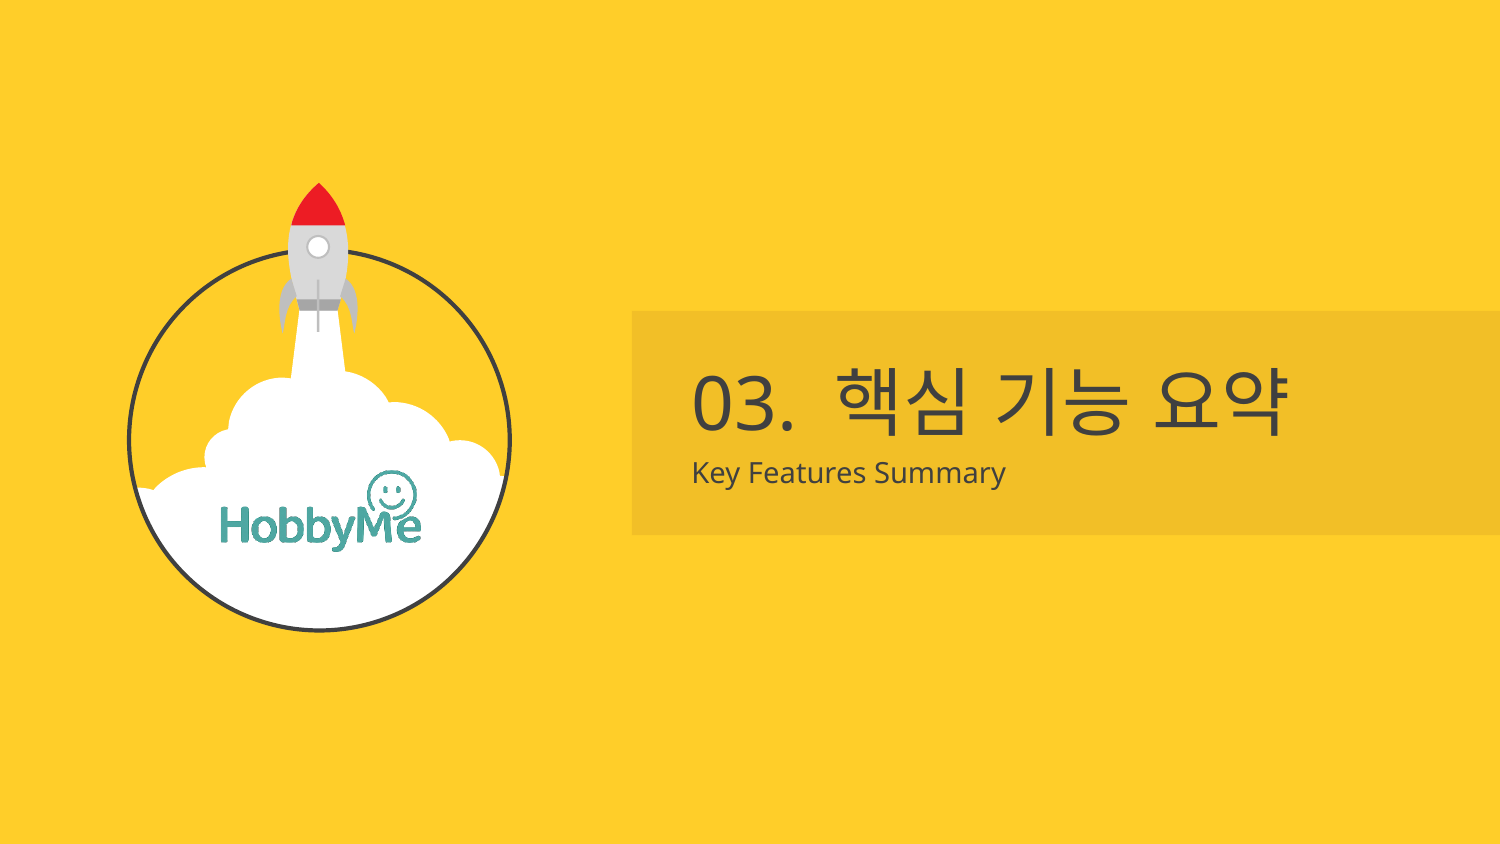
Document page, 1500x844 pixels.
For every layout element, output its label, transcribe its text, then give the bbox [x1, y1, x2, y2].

list Key Features Summary [676, 447, 1500, 496]
picture [190, 466, 455, 554]
list 03. 핵심 기능 요약 [676, 353, 1500, 447]
